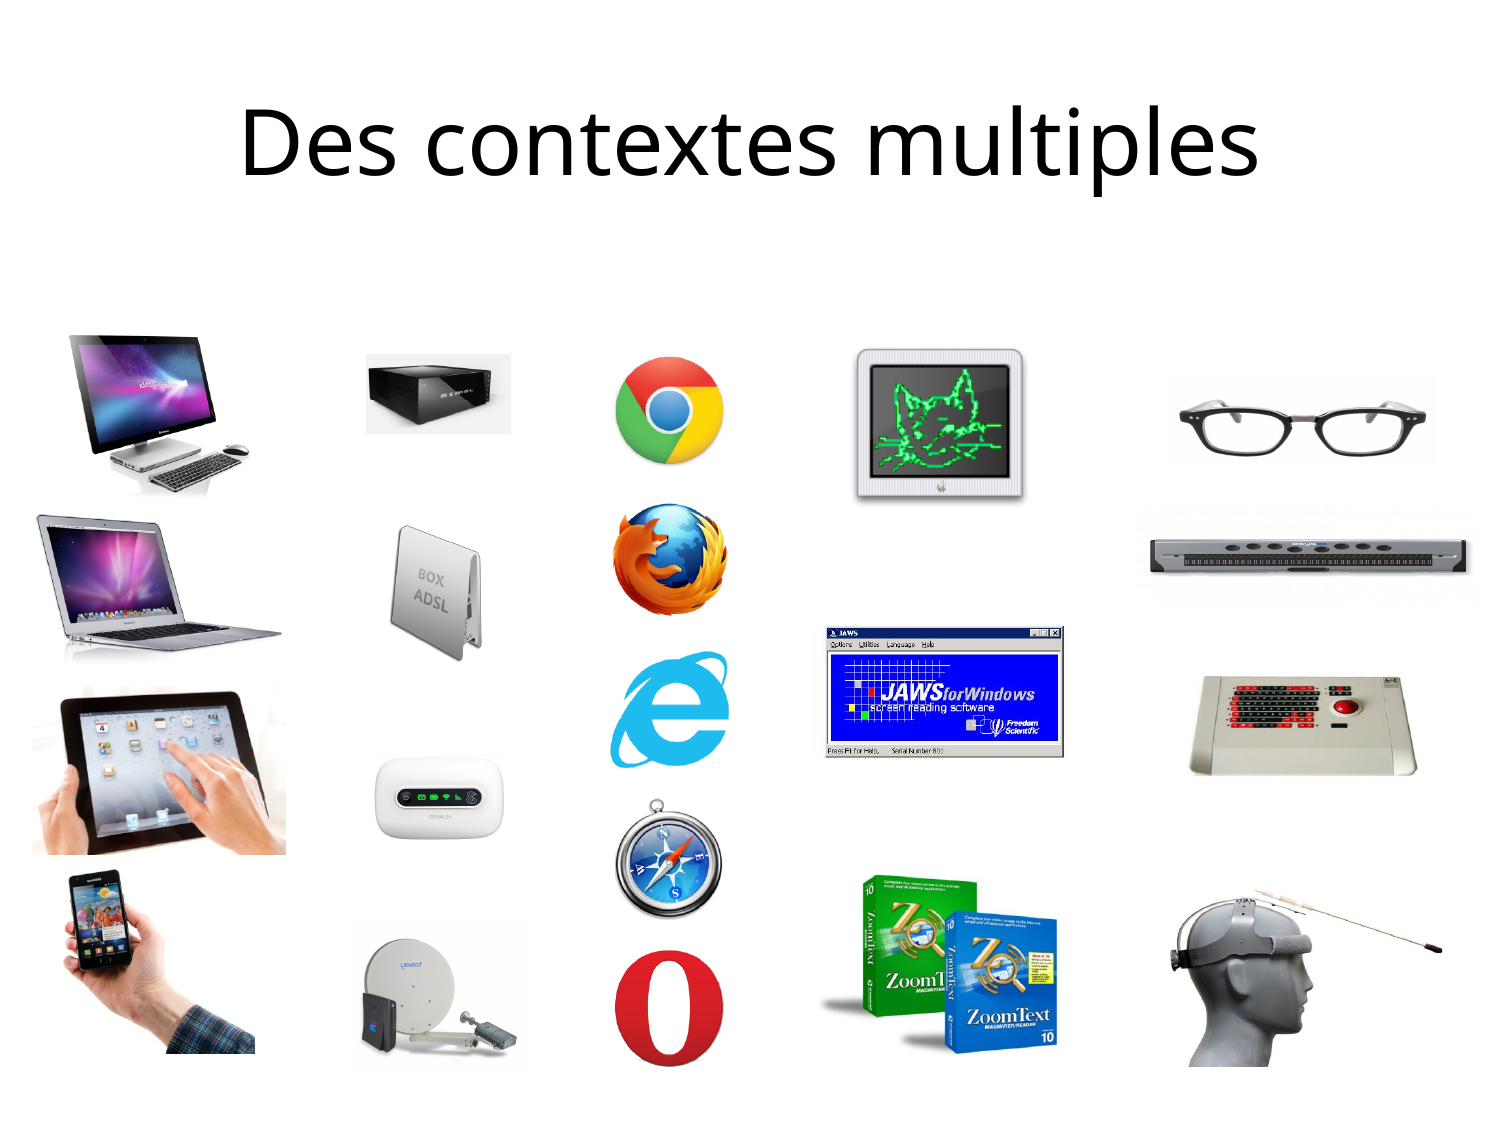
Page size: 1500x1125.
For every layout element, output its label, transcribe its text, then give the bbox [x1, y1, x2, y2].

picture [608, 349, 731, 471]
picture [811, 626, 1070, 758]
picture [849, 335, 1032, 518]
picture [32, 686, 286, 855]
picture [817, 866, 1064, 1058]
picture [615, 798, 724, 920]
picture [1176, 645, 1428, 811]
picture [1136, 505, 1481, 607]
picture [608, 948, 731, 1071]
picture [365, 353, 511, 434]
picture [65, 331, 252, 499]
picture [607, 648, 731, 770]
picture [348, 921, 529, 1077]
picture [1169, 373, 1437, 468]
picture [36, 513, 282, 672]
picture [371, 752, 506, 845]
picture [63, 869, 255, 1054]
picture [1134, 857, 1483, 1067]
title Des contextes multiples [75, 45, 1425, 233]
picture [367, 510, 510, 675]
picture [609, 499, 730, 621]
